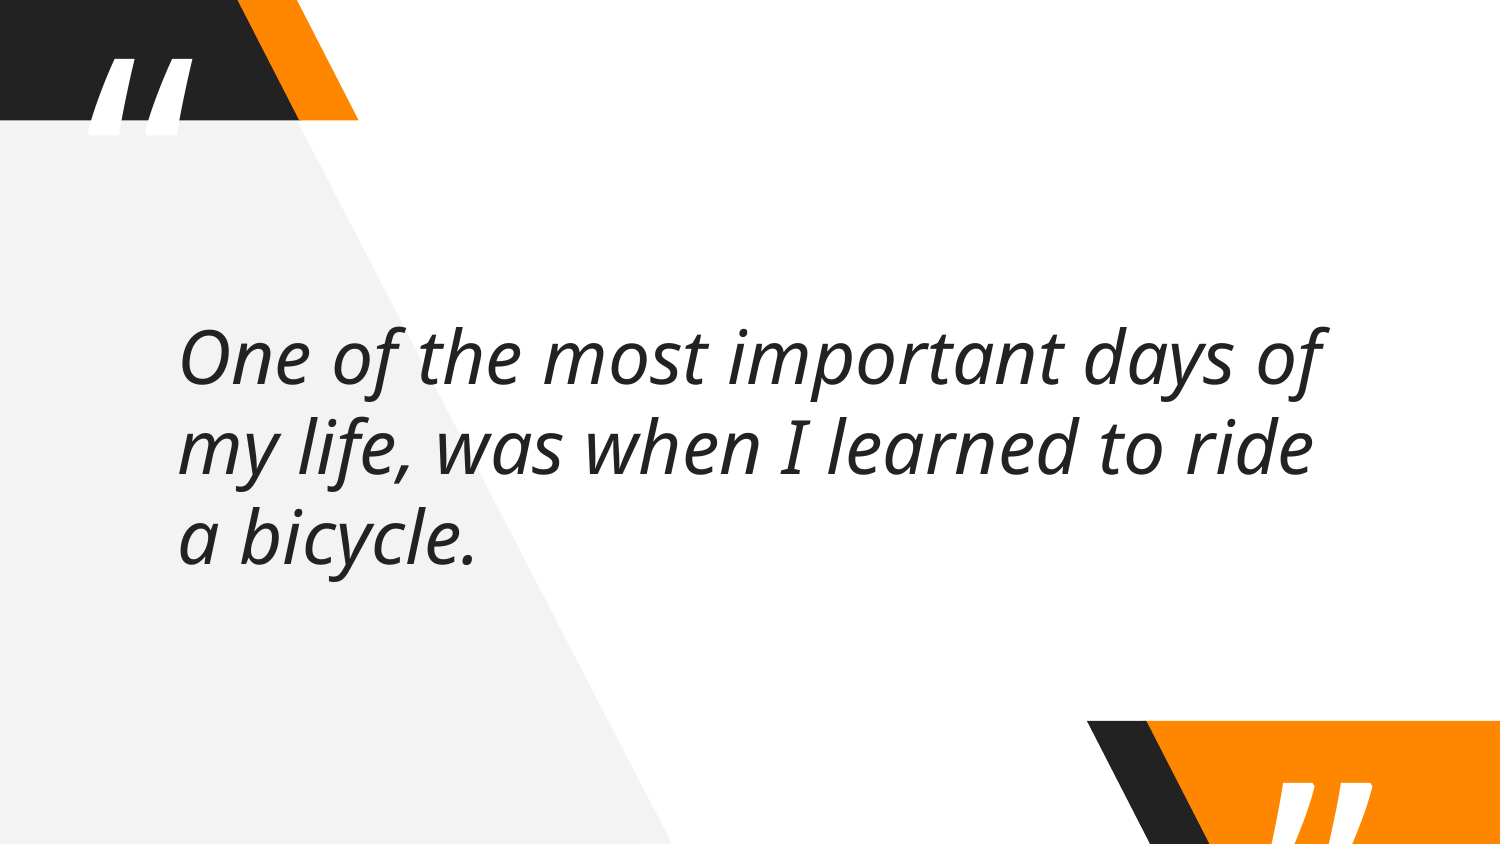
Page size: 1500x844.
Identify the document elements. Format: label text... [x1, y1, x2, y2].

list One of the most important days of my life, was when I learned to ride a bicycle. [162, 167, 1368, 721]
